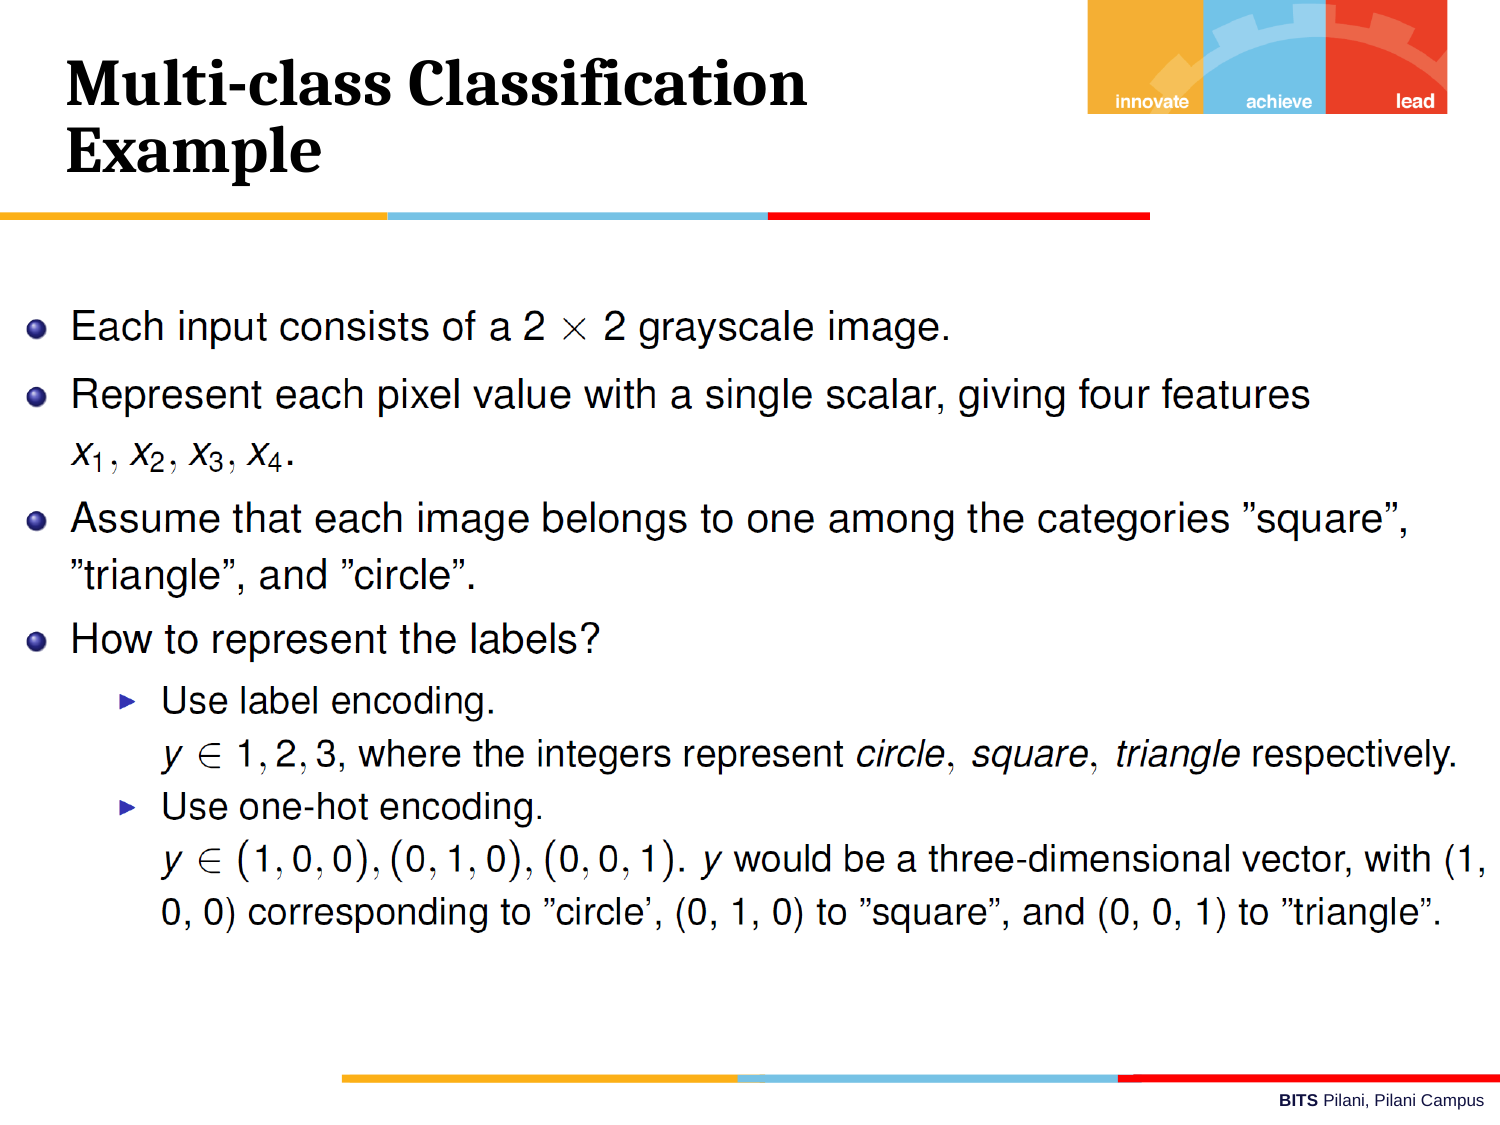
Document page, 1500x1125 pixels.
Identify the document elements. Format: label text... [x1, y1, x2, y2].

picture [0, 287, 1500, 963]
picture [1087, 0, 1448, 114]
list Multi-class Classification Example [50, 24, 1088, 213]
